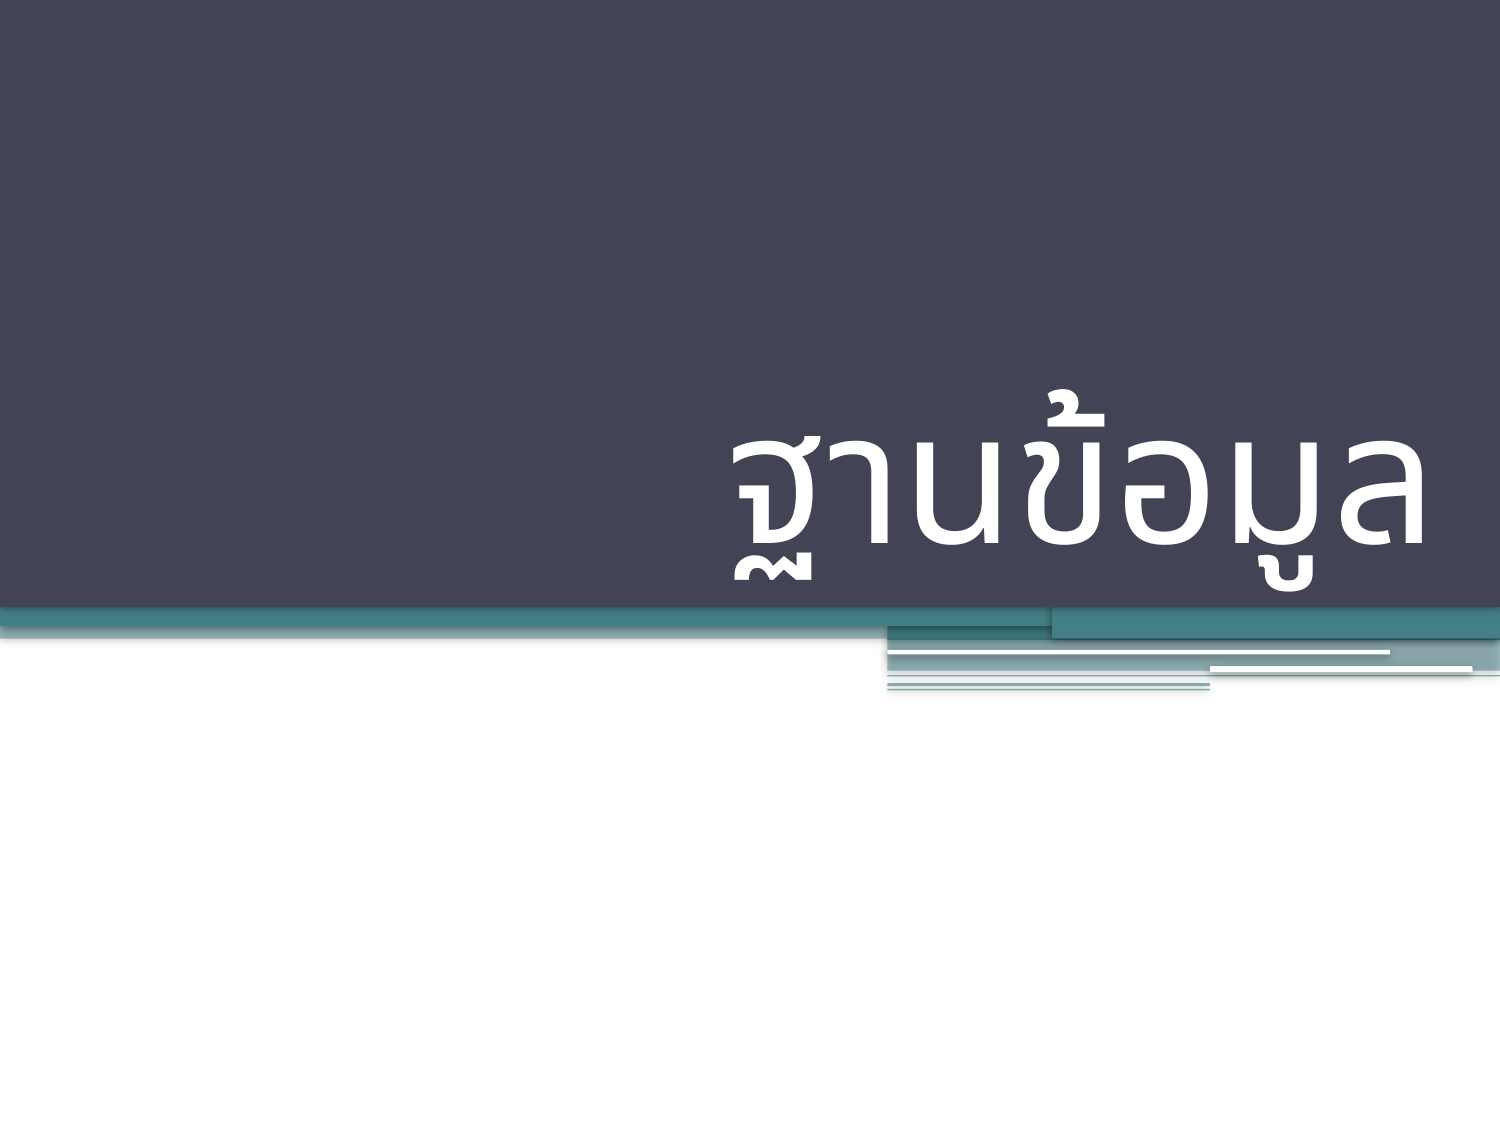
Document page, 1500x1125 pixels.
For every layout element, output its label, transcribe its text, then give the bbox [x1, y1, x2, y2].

text_box ฐานข้อมูล [64, 479, 1453, 588]
